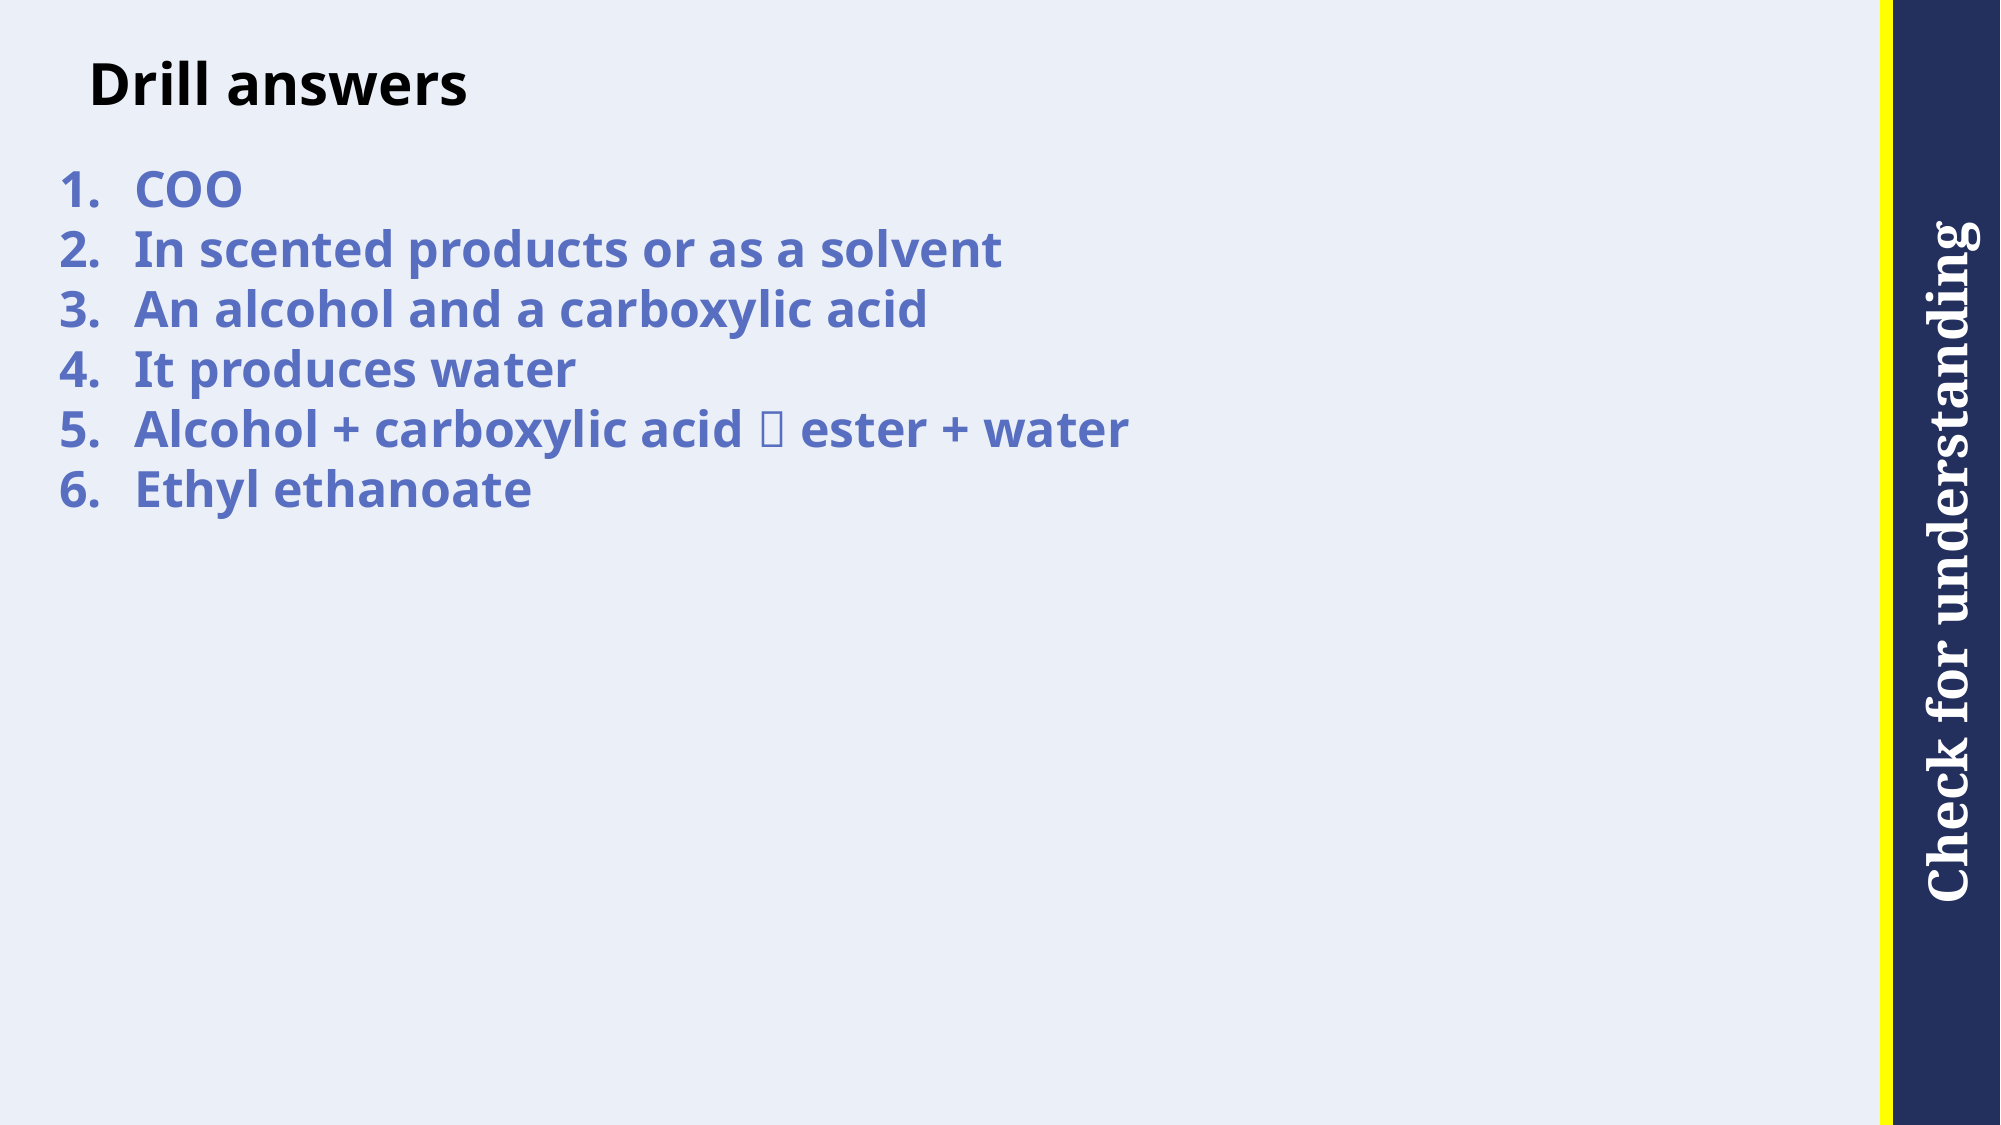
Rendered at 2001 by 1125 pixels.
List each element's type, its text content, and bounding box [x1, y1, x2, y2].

text_box COO In scented products or as a solvent An alcohol and a carboxylic acid It produces water Alcohol + carboxylic acid  ester + water Ethyl ethanoate [44, 150, 1900, 526]
title Drill answers [88, 0, 1831, 119]
